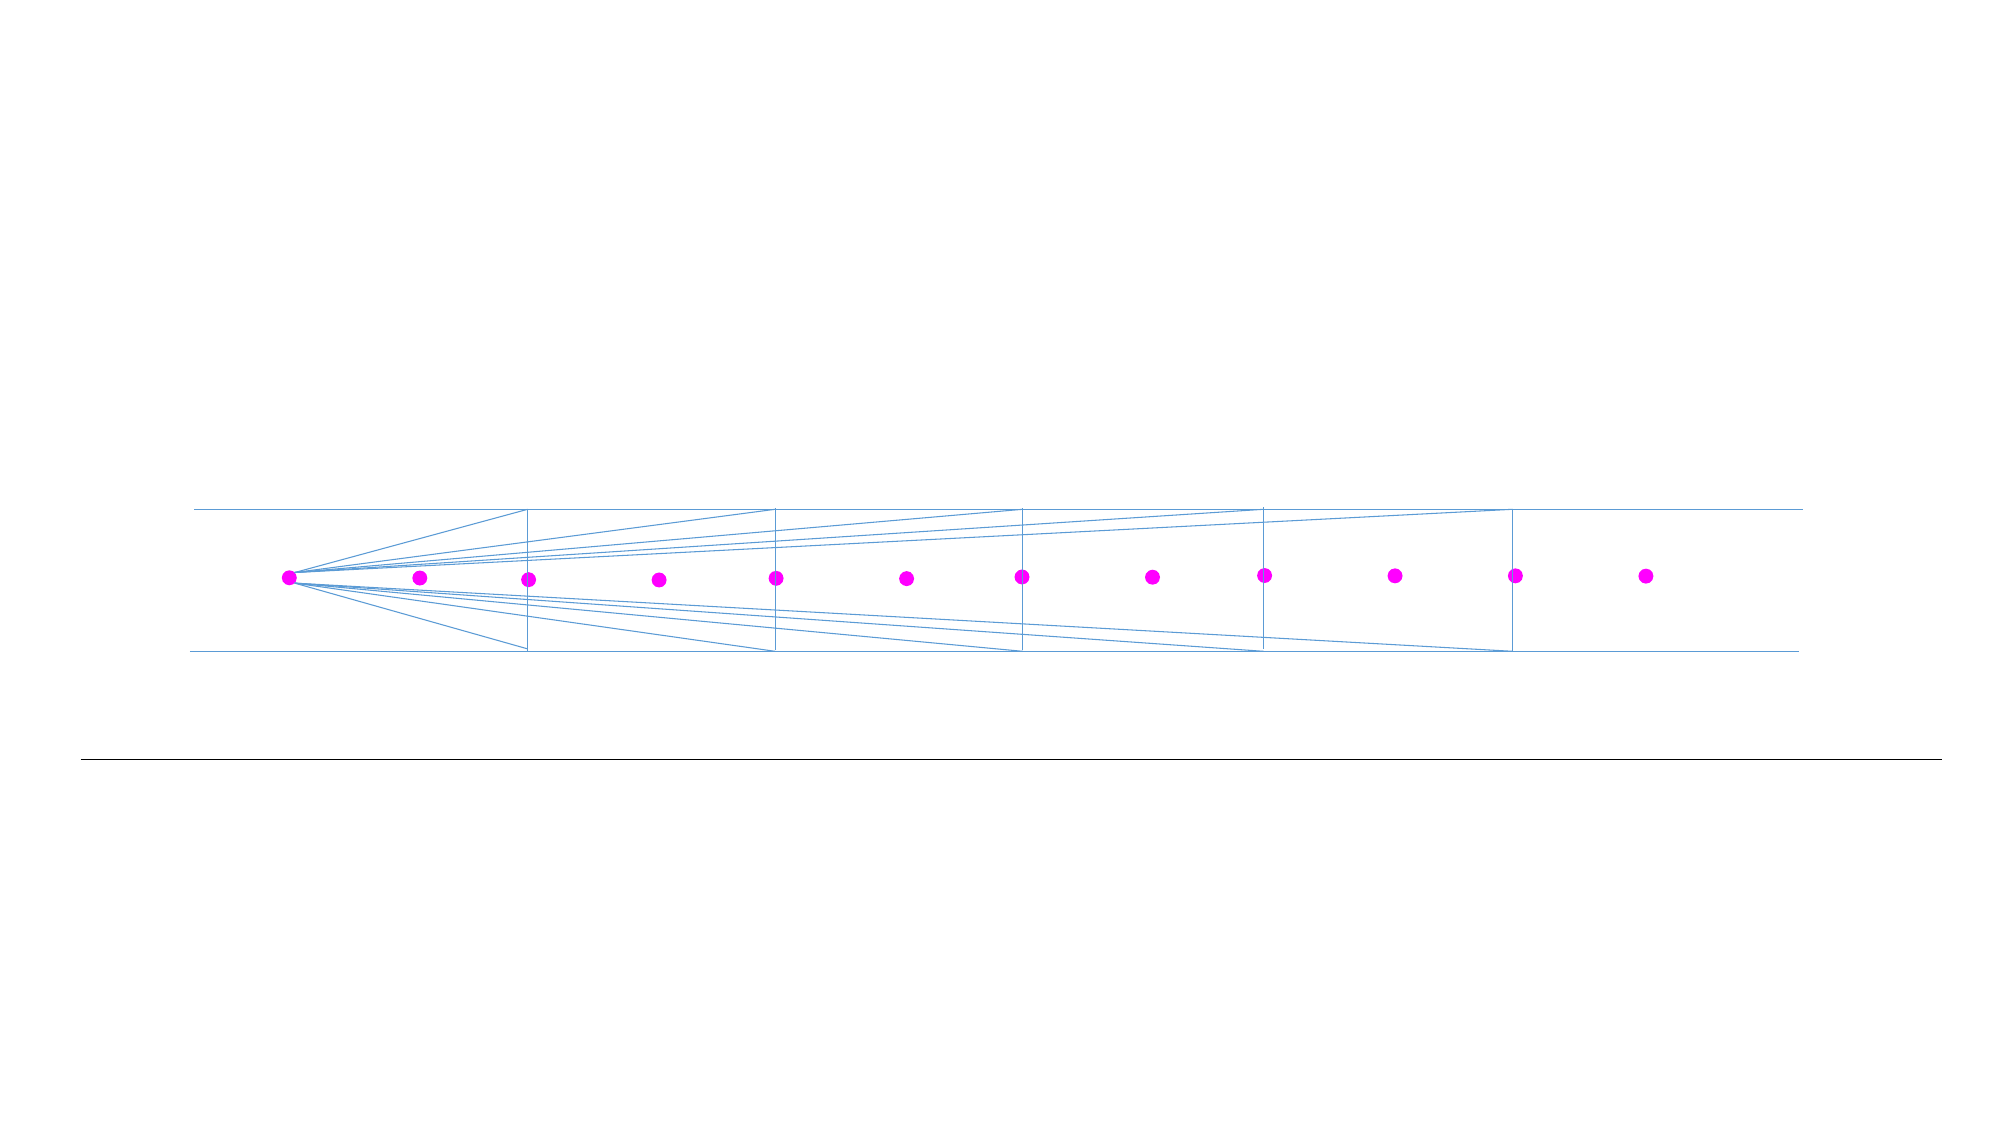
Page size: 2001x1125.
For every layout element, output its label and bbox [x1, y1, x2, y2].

text_box [650, 573, 668, 583]
text_box [1513, 567, 1524, 585]
text_box [1013, 573, 1022, 583]
text_box [1256, 573, 1263, 583]
text_box [294, 509, 1513, 573]
text_box [294, 583, 1513, 652]
text_box [1143, 573, 1162, 583]
text_box [767, 573, 775, 583]
text_box [280, 569, 298, 587]
text_box [1637, 567, 1655, 585]
text_box [411, 573, 429, 583]
text_box [776, 573, 785, 583]
text_box [1506, 573, 1512, 583]
text_box [1386, 573, 1404, 583]
text_box [1264, 573, 1274, 583]
text_box [528, 573, 538, 583]
text_box [898, 573, 916, 583]
text_box [1023, 573, 1031, 583]
text_box [520, 573, 527, 583]
